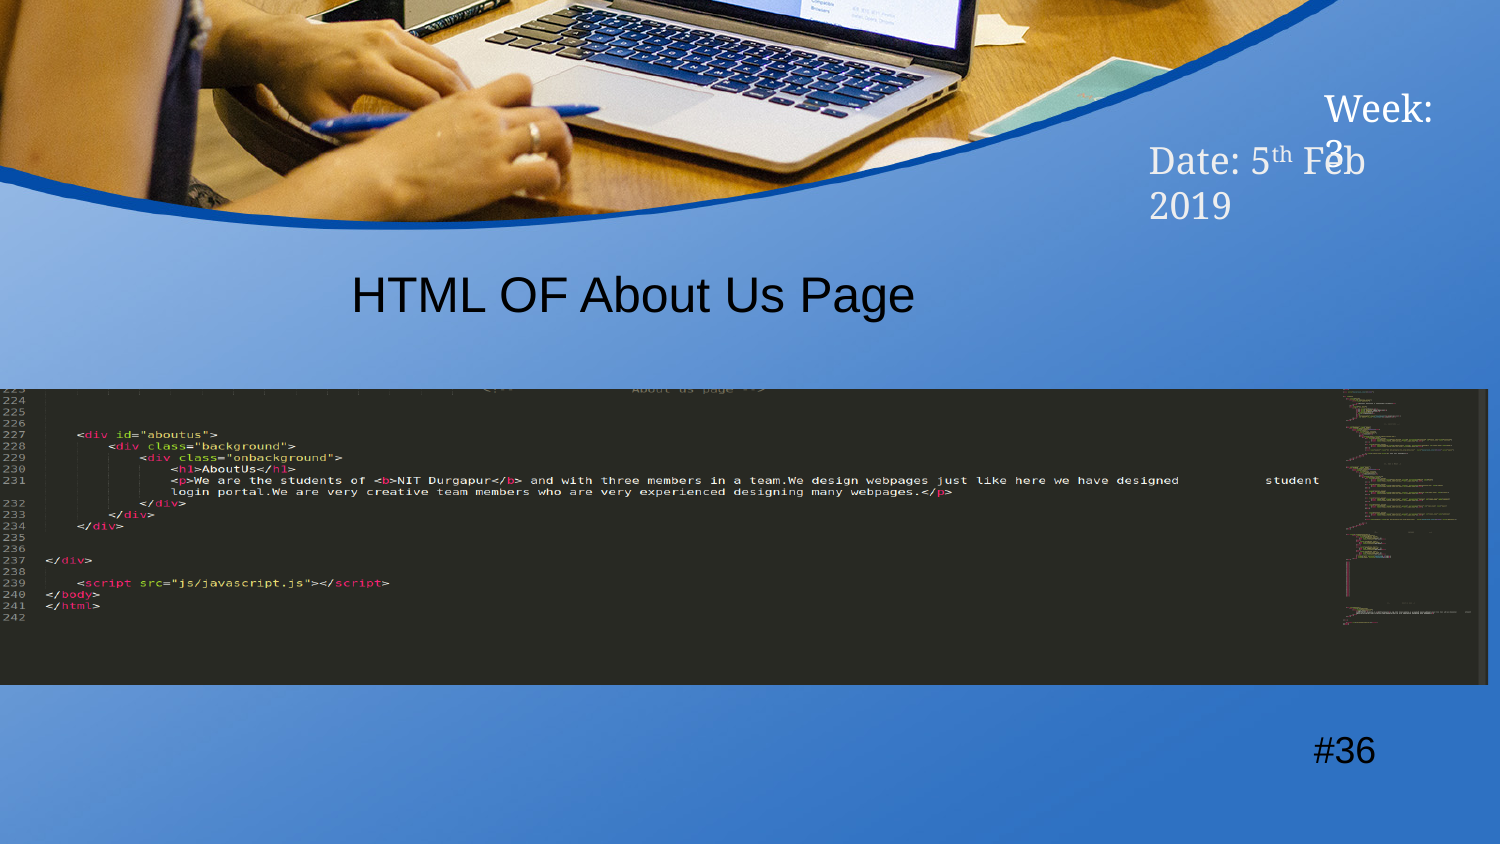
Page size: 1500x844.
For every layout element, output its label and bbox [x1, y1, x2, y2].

picture [0, 389, 1488, 685]
text_box [1299, 723, 1391, 779]
text_box [336, 260, 931, 330]
